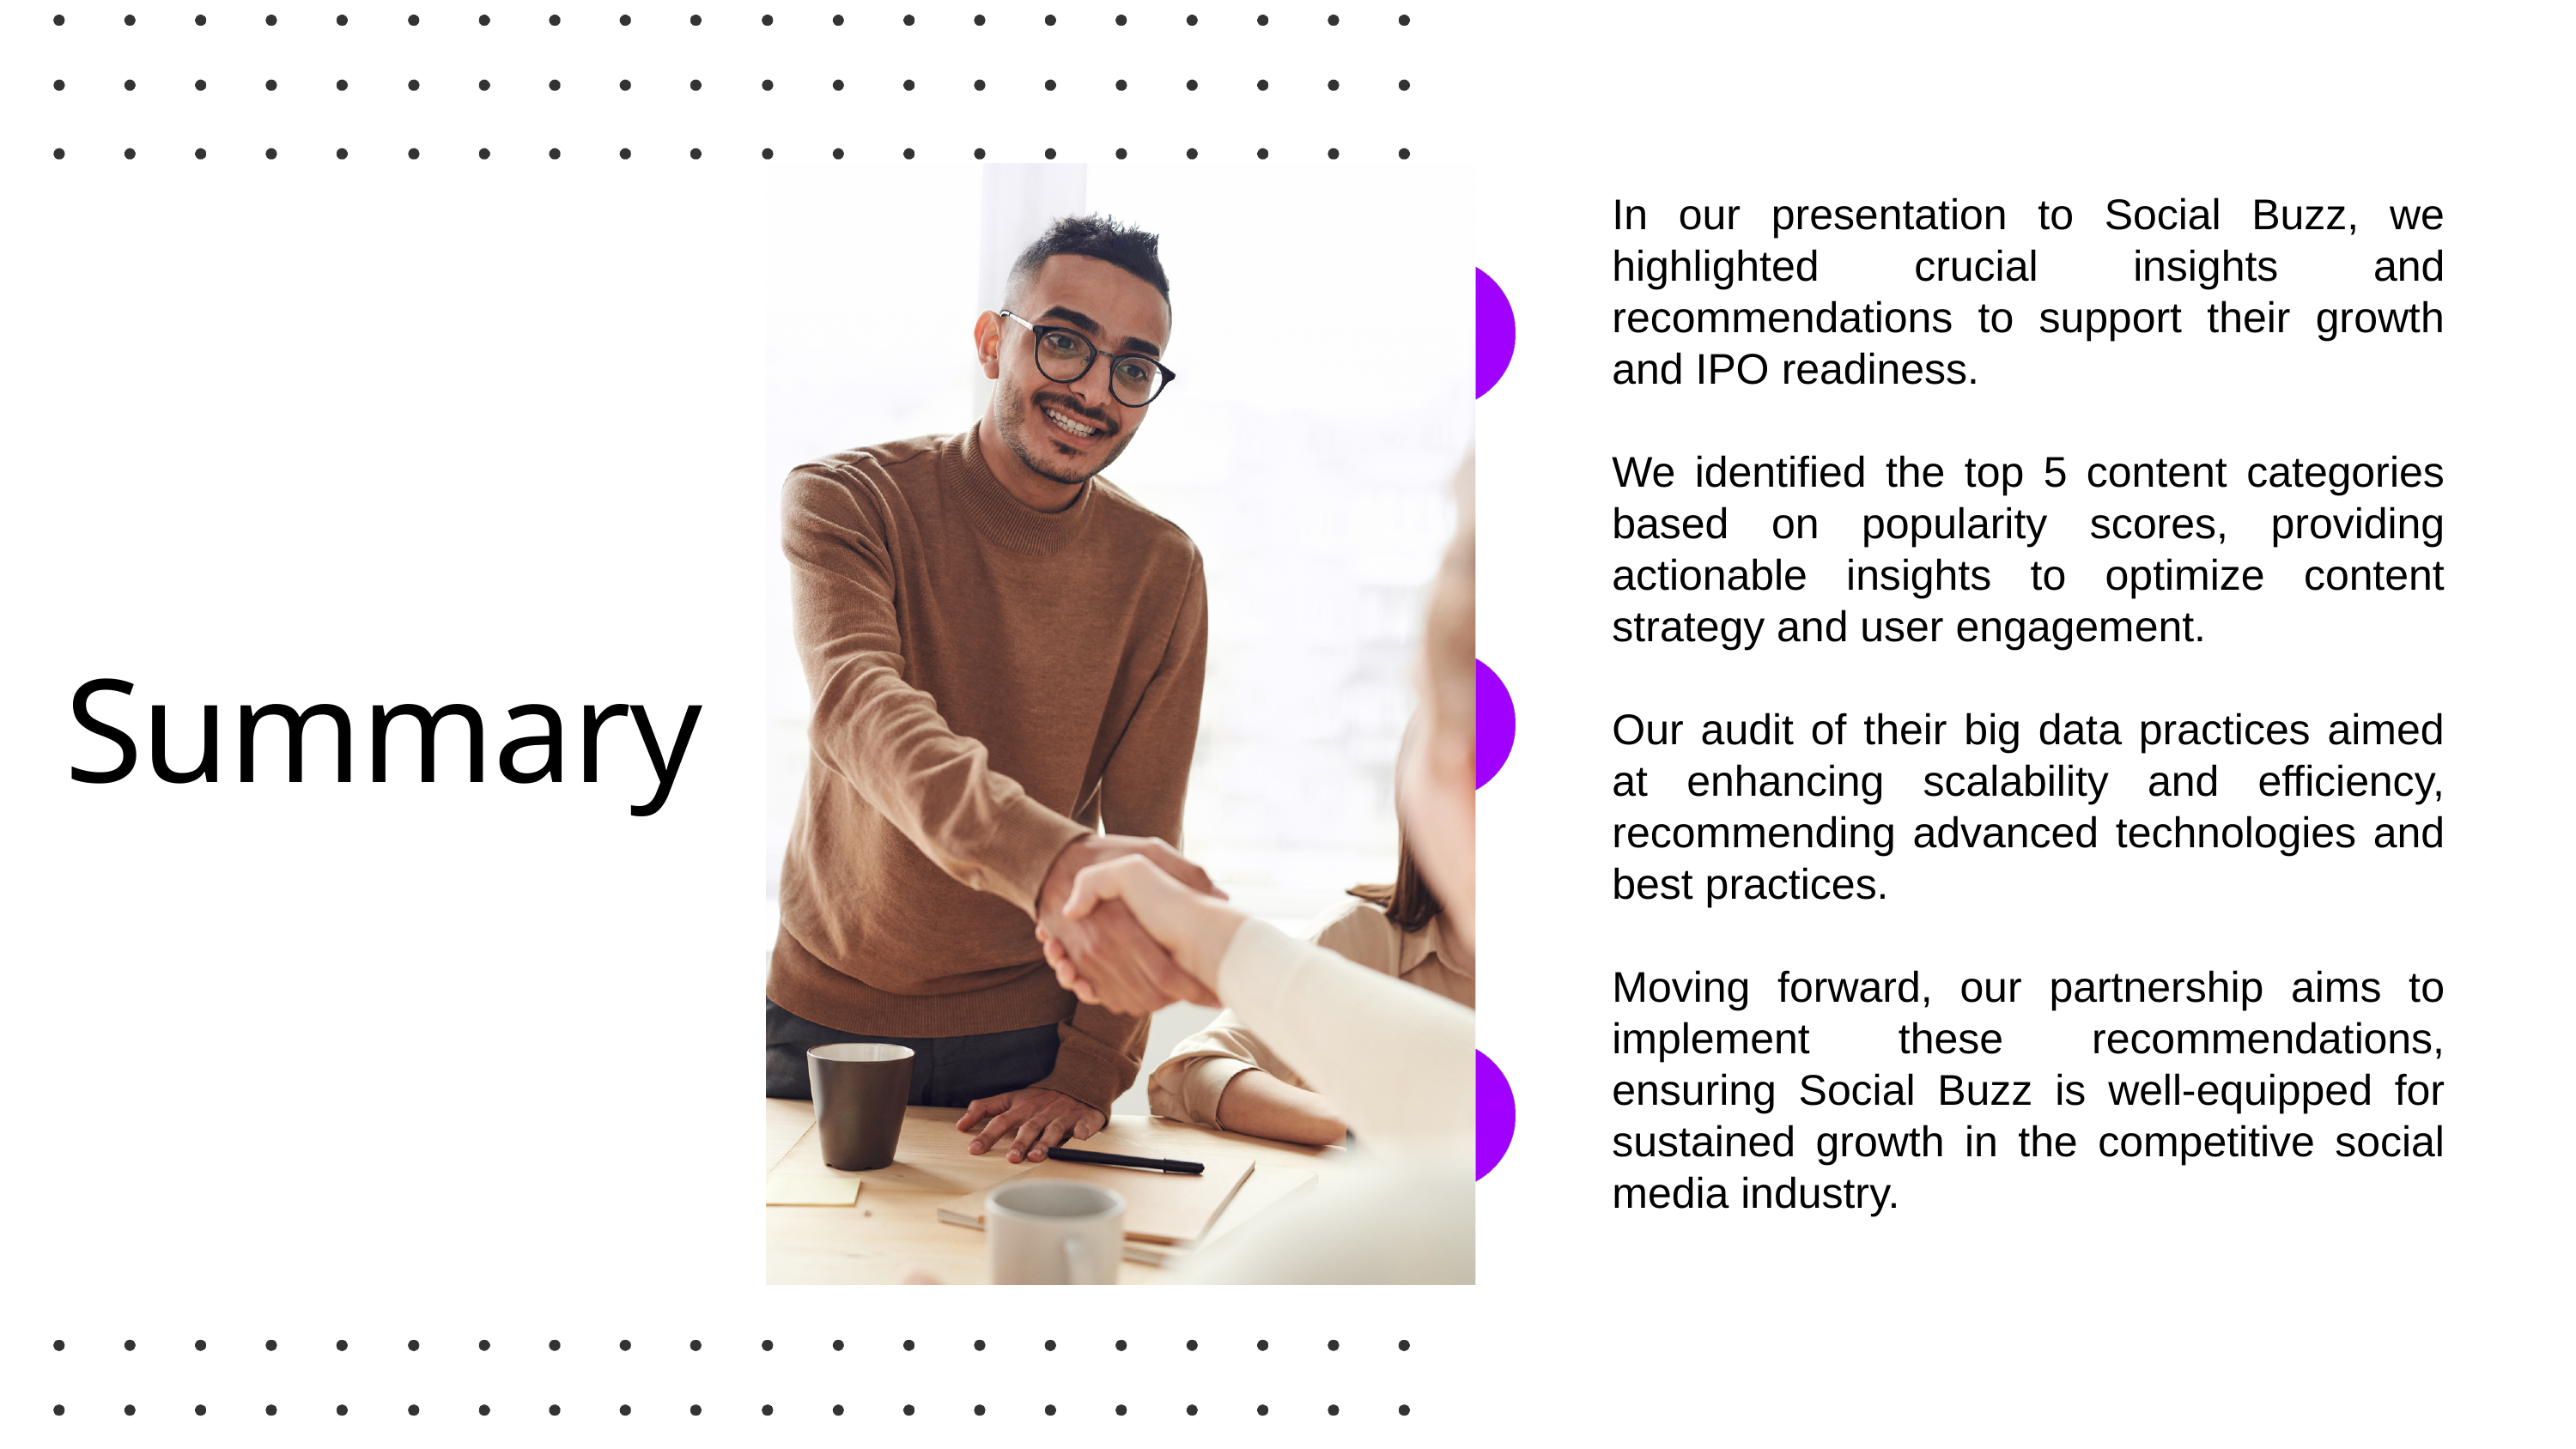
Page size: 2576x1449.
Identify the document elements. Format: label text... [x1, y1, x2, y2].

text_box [46, 1335, 1414, 1449]
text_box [1631, 221, 2432, 345]
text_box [1631, 980, 2432, 1104]
picture [765, 163, 1562, 1286]
text_box Summary [64, 639, 727, 811]
text_box In our presentation to Social Buzz, we highlighted crucial insights and recommendations to support their growth and IPO readiness. We identified the top 5 content categories based on popularity scores, providing actionable insights to optimize content strategy and user engagement. Our audit of their big data practices aimed at enhancing scalability and efficiency, recommending advanced technologies and best practices. Moving forward, our partnership aims to implement these recommendations, ensuring Social Buzz is well-equipped for sustained growth in the competitive social media industry. [1599, 180, 2458, 1276]
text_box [46, 0, 1414, 163]
